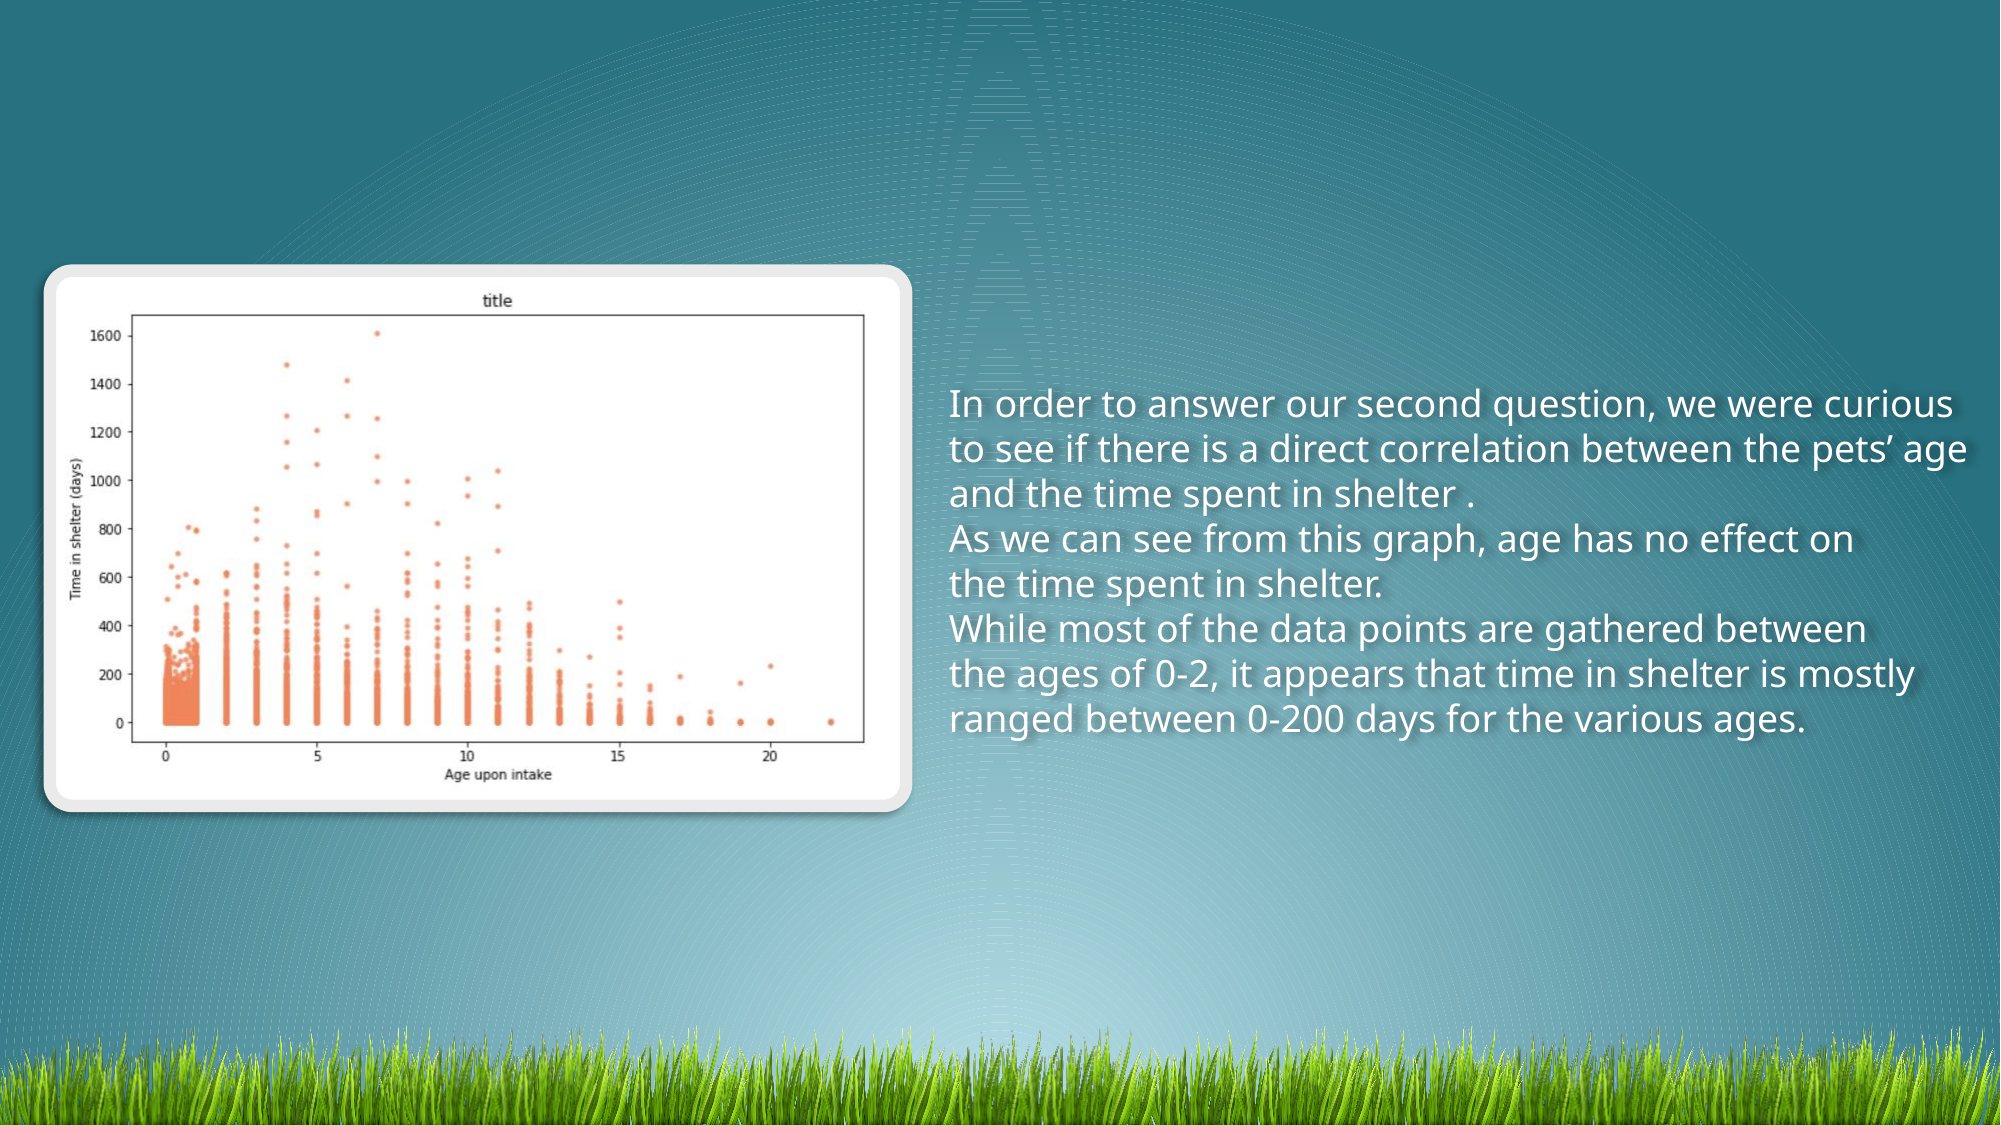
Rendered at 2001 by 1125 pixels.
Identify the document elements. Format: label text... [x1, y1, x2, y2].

picture [0, 1018, 2000, 1125]
picture [49, 270, 907, 807]
text_box In order to answer our second question, we were curious to see if there is a direct correlation between the pets’ age and the time spent in shelter . As we can see from this graph, age has no effect on the time spent in shelter. While most of the data points are gathered between the ages of 0-2, it appears that time in shelter is mostly ranged between 0-200 days for the various ages. [933, 373, 2000, 748]
